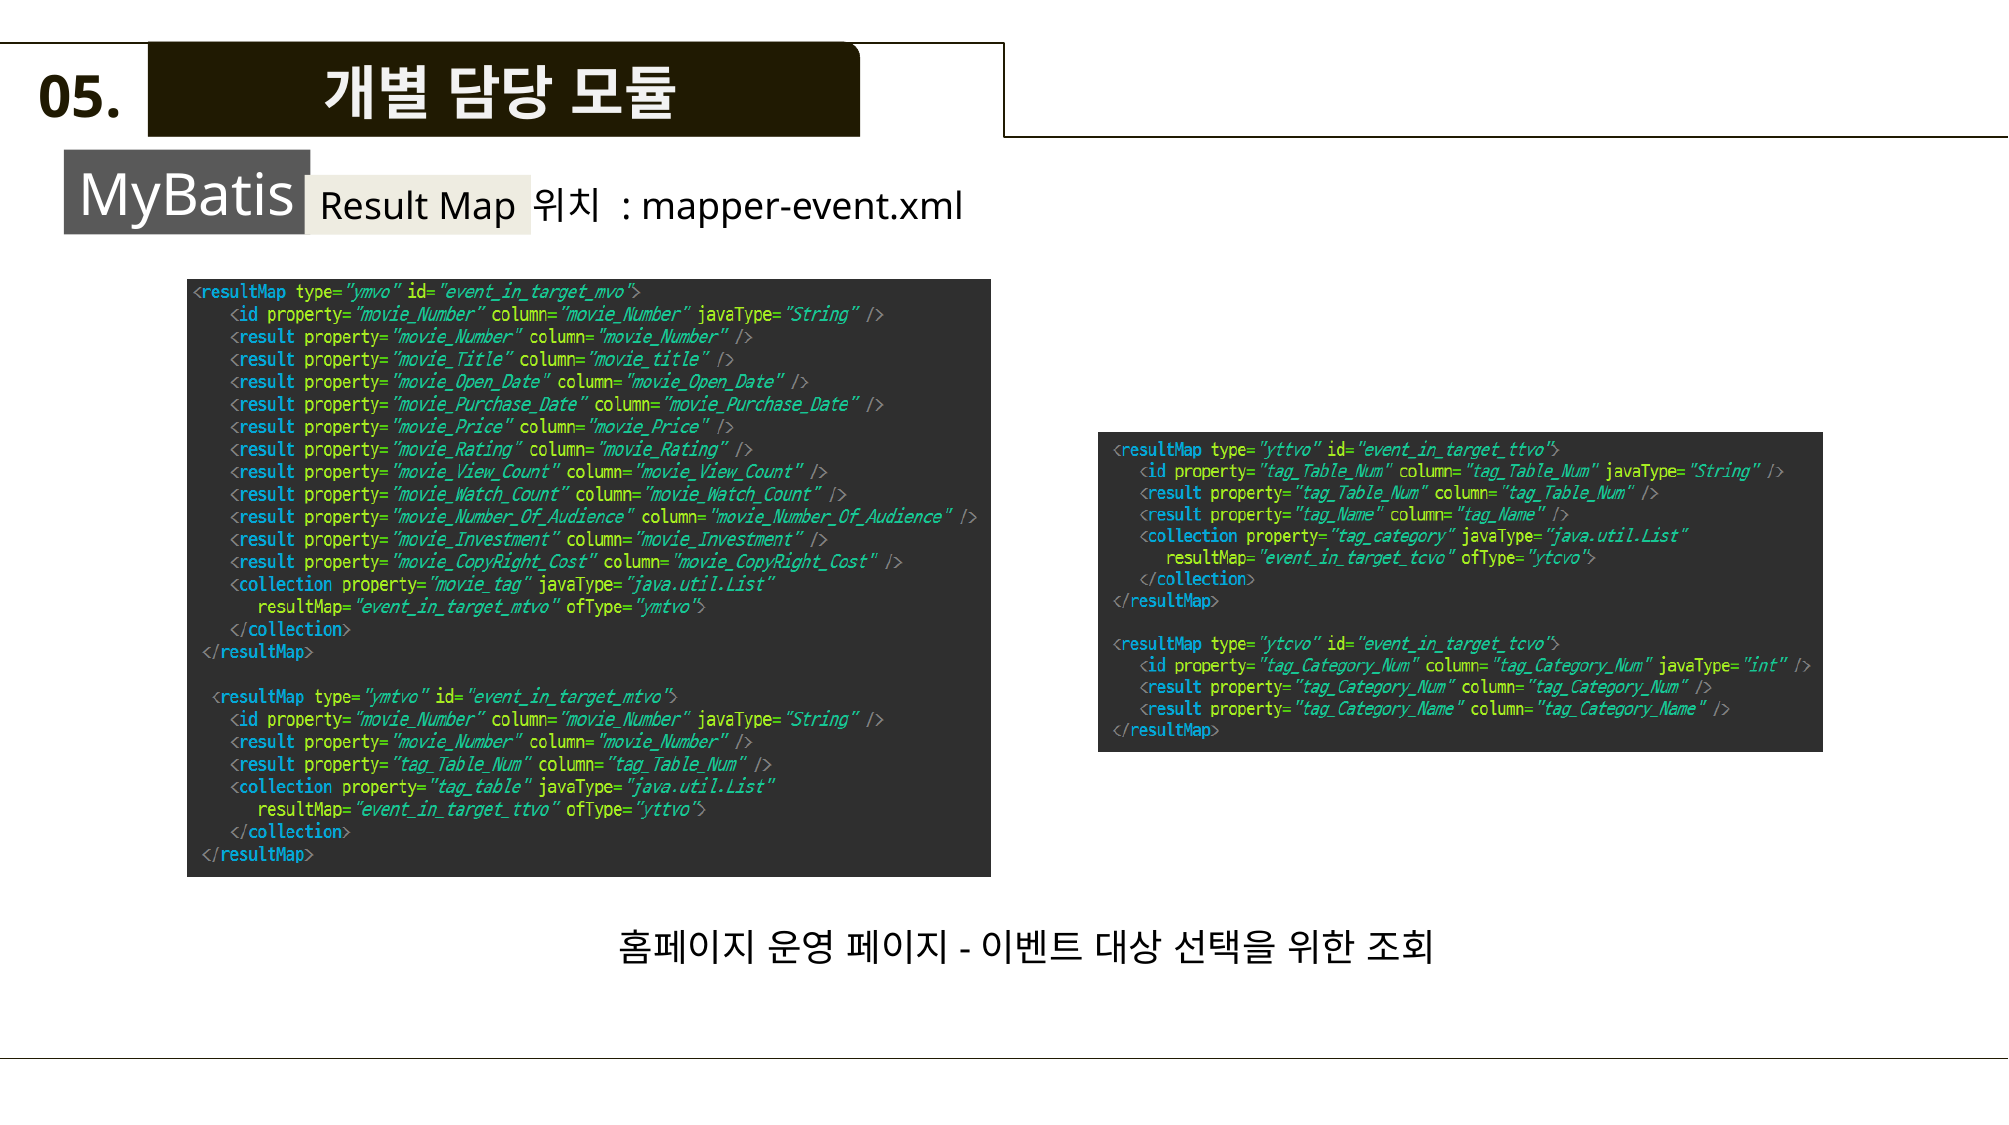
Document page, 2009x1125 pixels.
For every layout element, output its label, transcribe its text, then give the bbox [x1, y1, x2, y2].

text_box Result Map [304, 174, 518, 235]
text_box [0, 42, 2008, 138]
text_box 위치 : mapper-event.xml [518, 174, 979, 235]
text_box 홈페이지 운영 페이지-이벤트 대상 선택을 위한 조회 [604, 916, 1452, 977]
picture [186, 279, 991, 877]
text_box MyBatis [63, 149, 311, 235]
picture [1098, 432, 1824, 752]
